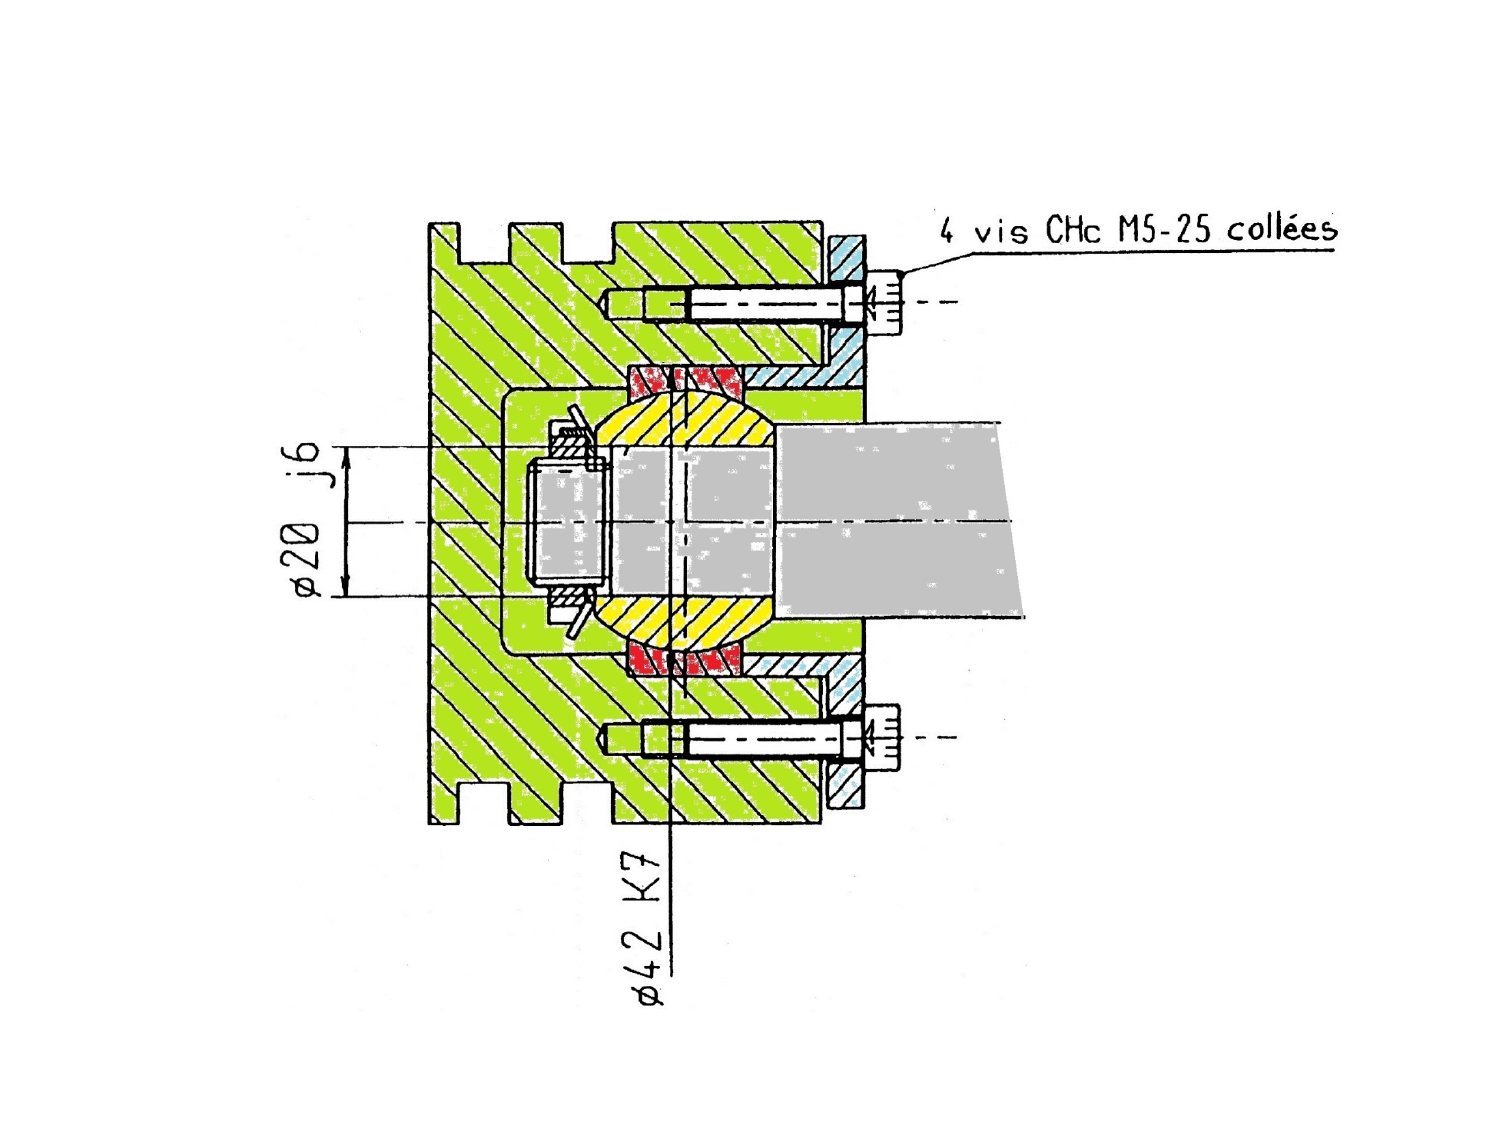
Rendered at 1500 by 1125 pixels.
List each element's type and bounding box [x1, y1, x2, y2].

picture [274, 206, 1350, 1012]
